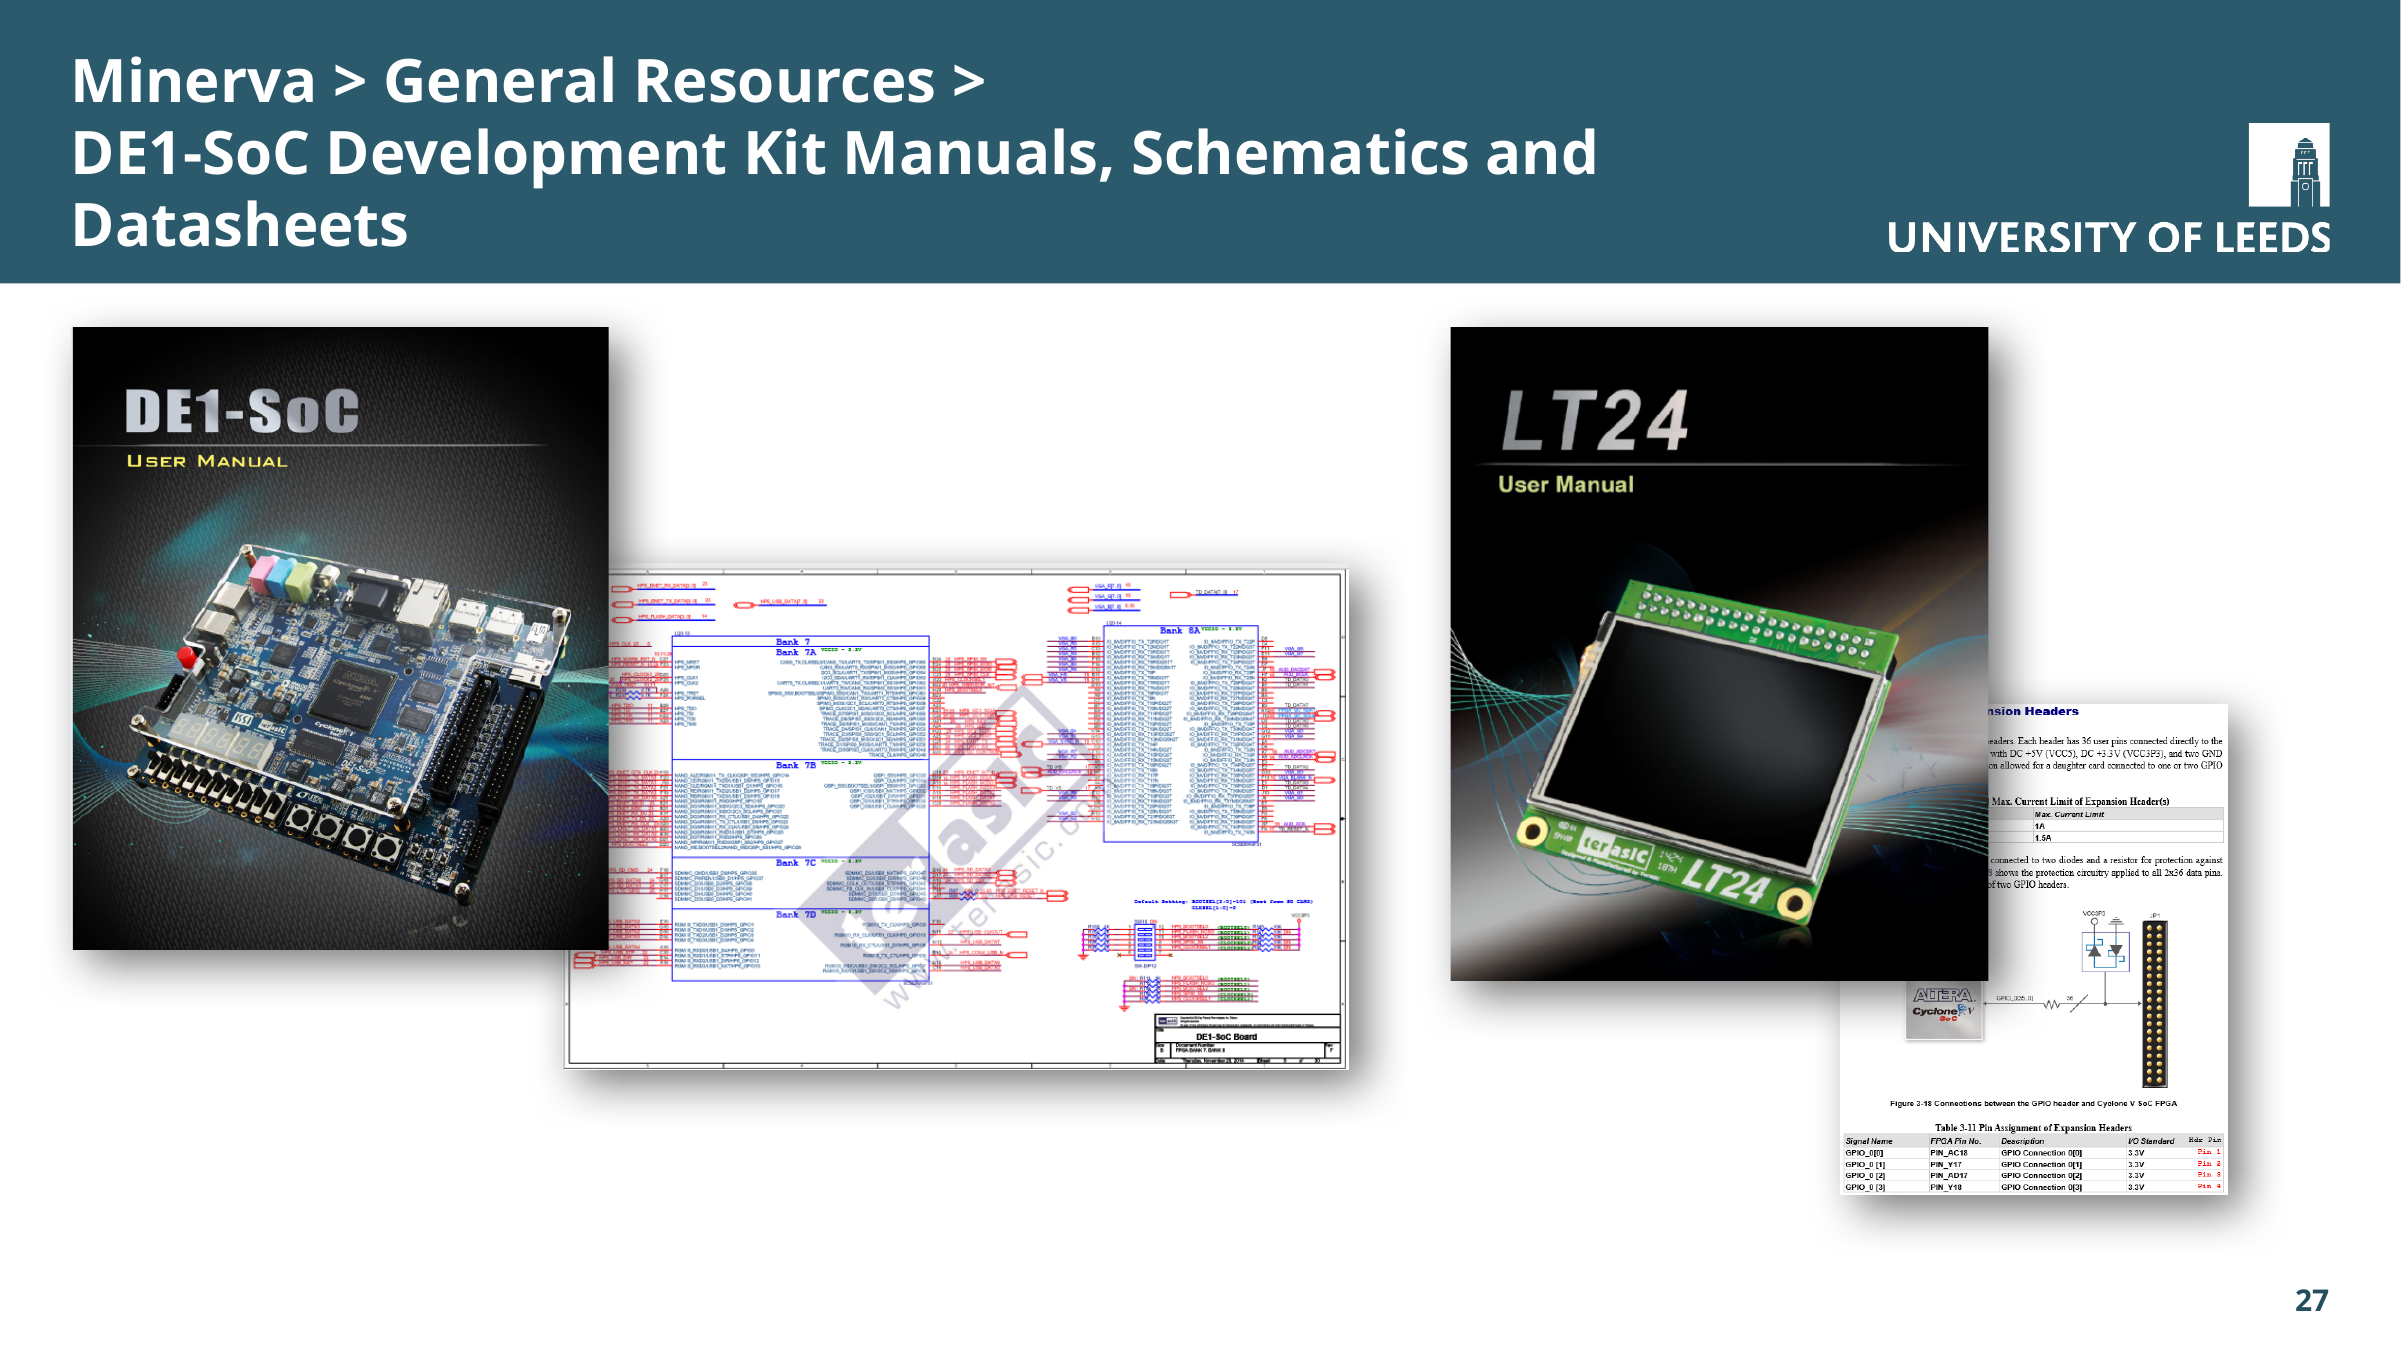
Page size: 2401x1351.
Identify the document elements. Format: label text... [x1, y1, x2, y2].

picture [1450, 327, 2228, 1195]
picture [70, 327, 1349, 1070]
title Minerva > General Resources > DE1-SoC Development Kit Manuals, Schematics and Datasheets [70, 81, 1806, 259]
